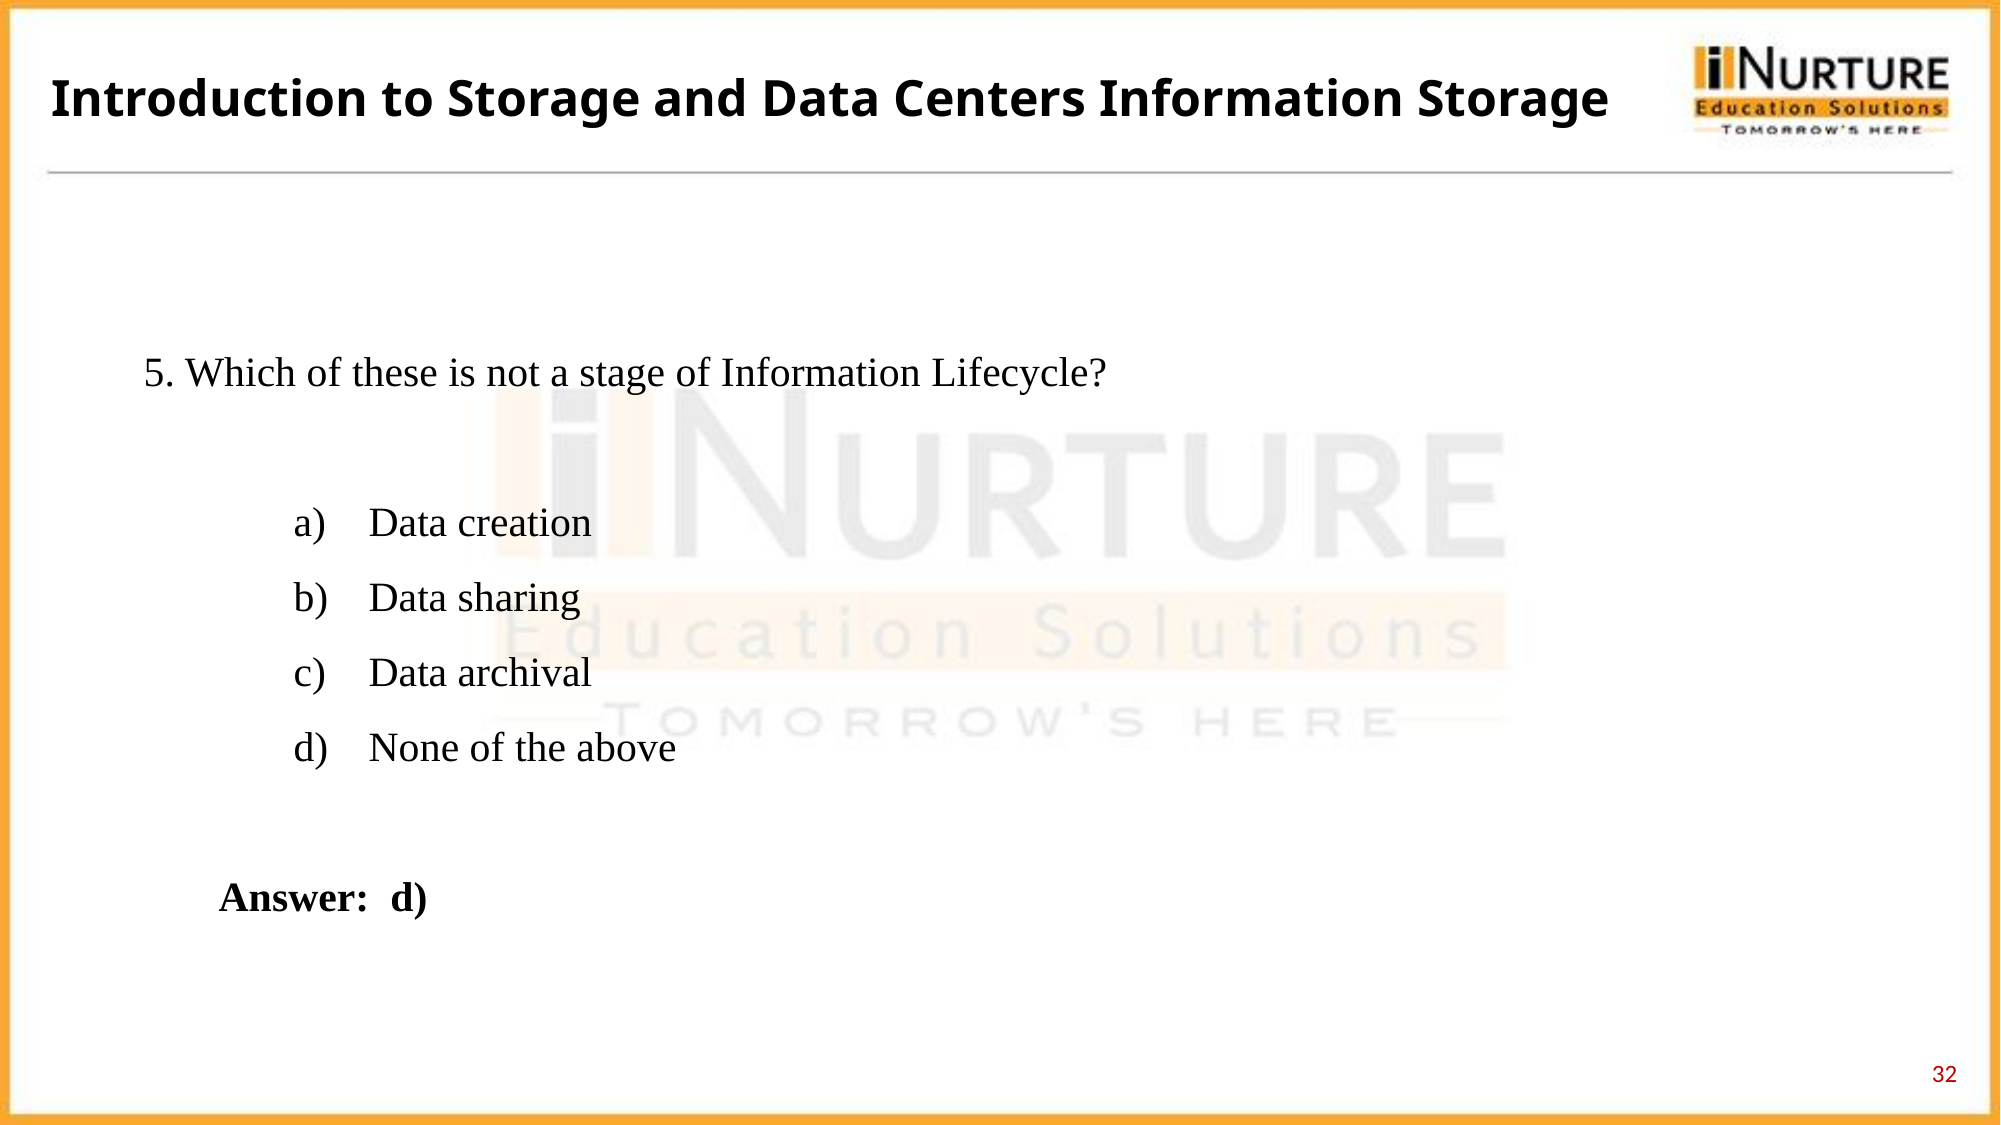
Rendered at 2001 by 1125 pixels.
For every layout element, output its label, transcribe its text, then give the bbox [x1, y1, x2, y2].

slide_number 32 [1901, 1042, 1973, 1103]
text_box 5. Which of these is not a stage of Information Lifecycle? Data creation Data sharing Data archival None of the above Answer: d) [10, 177, 1952, 1078]
text_box Introduction to Storage and Data Centers Information Storage [33, 59, 1716, 135]
picture [0, 0, 2001, 1125]
